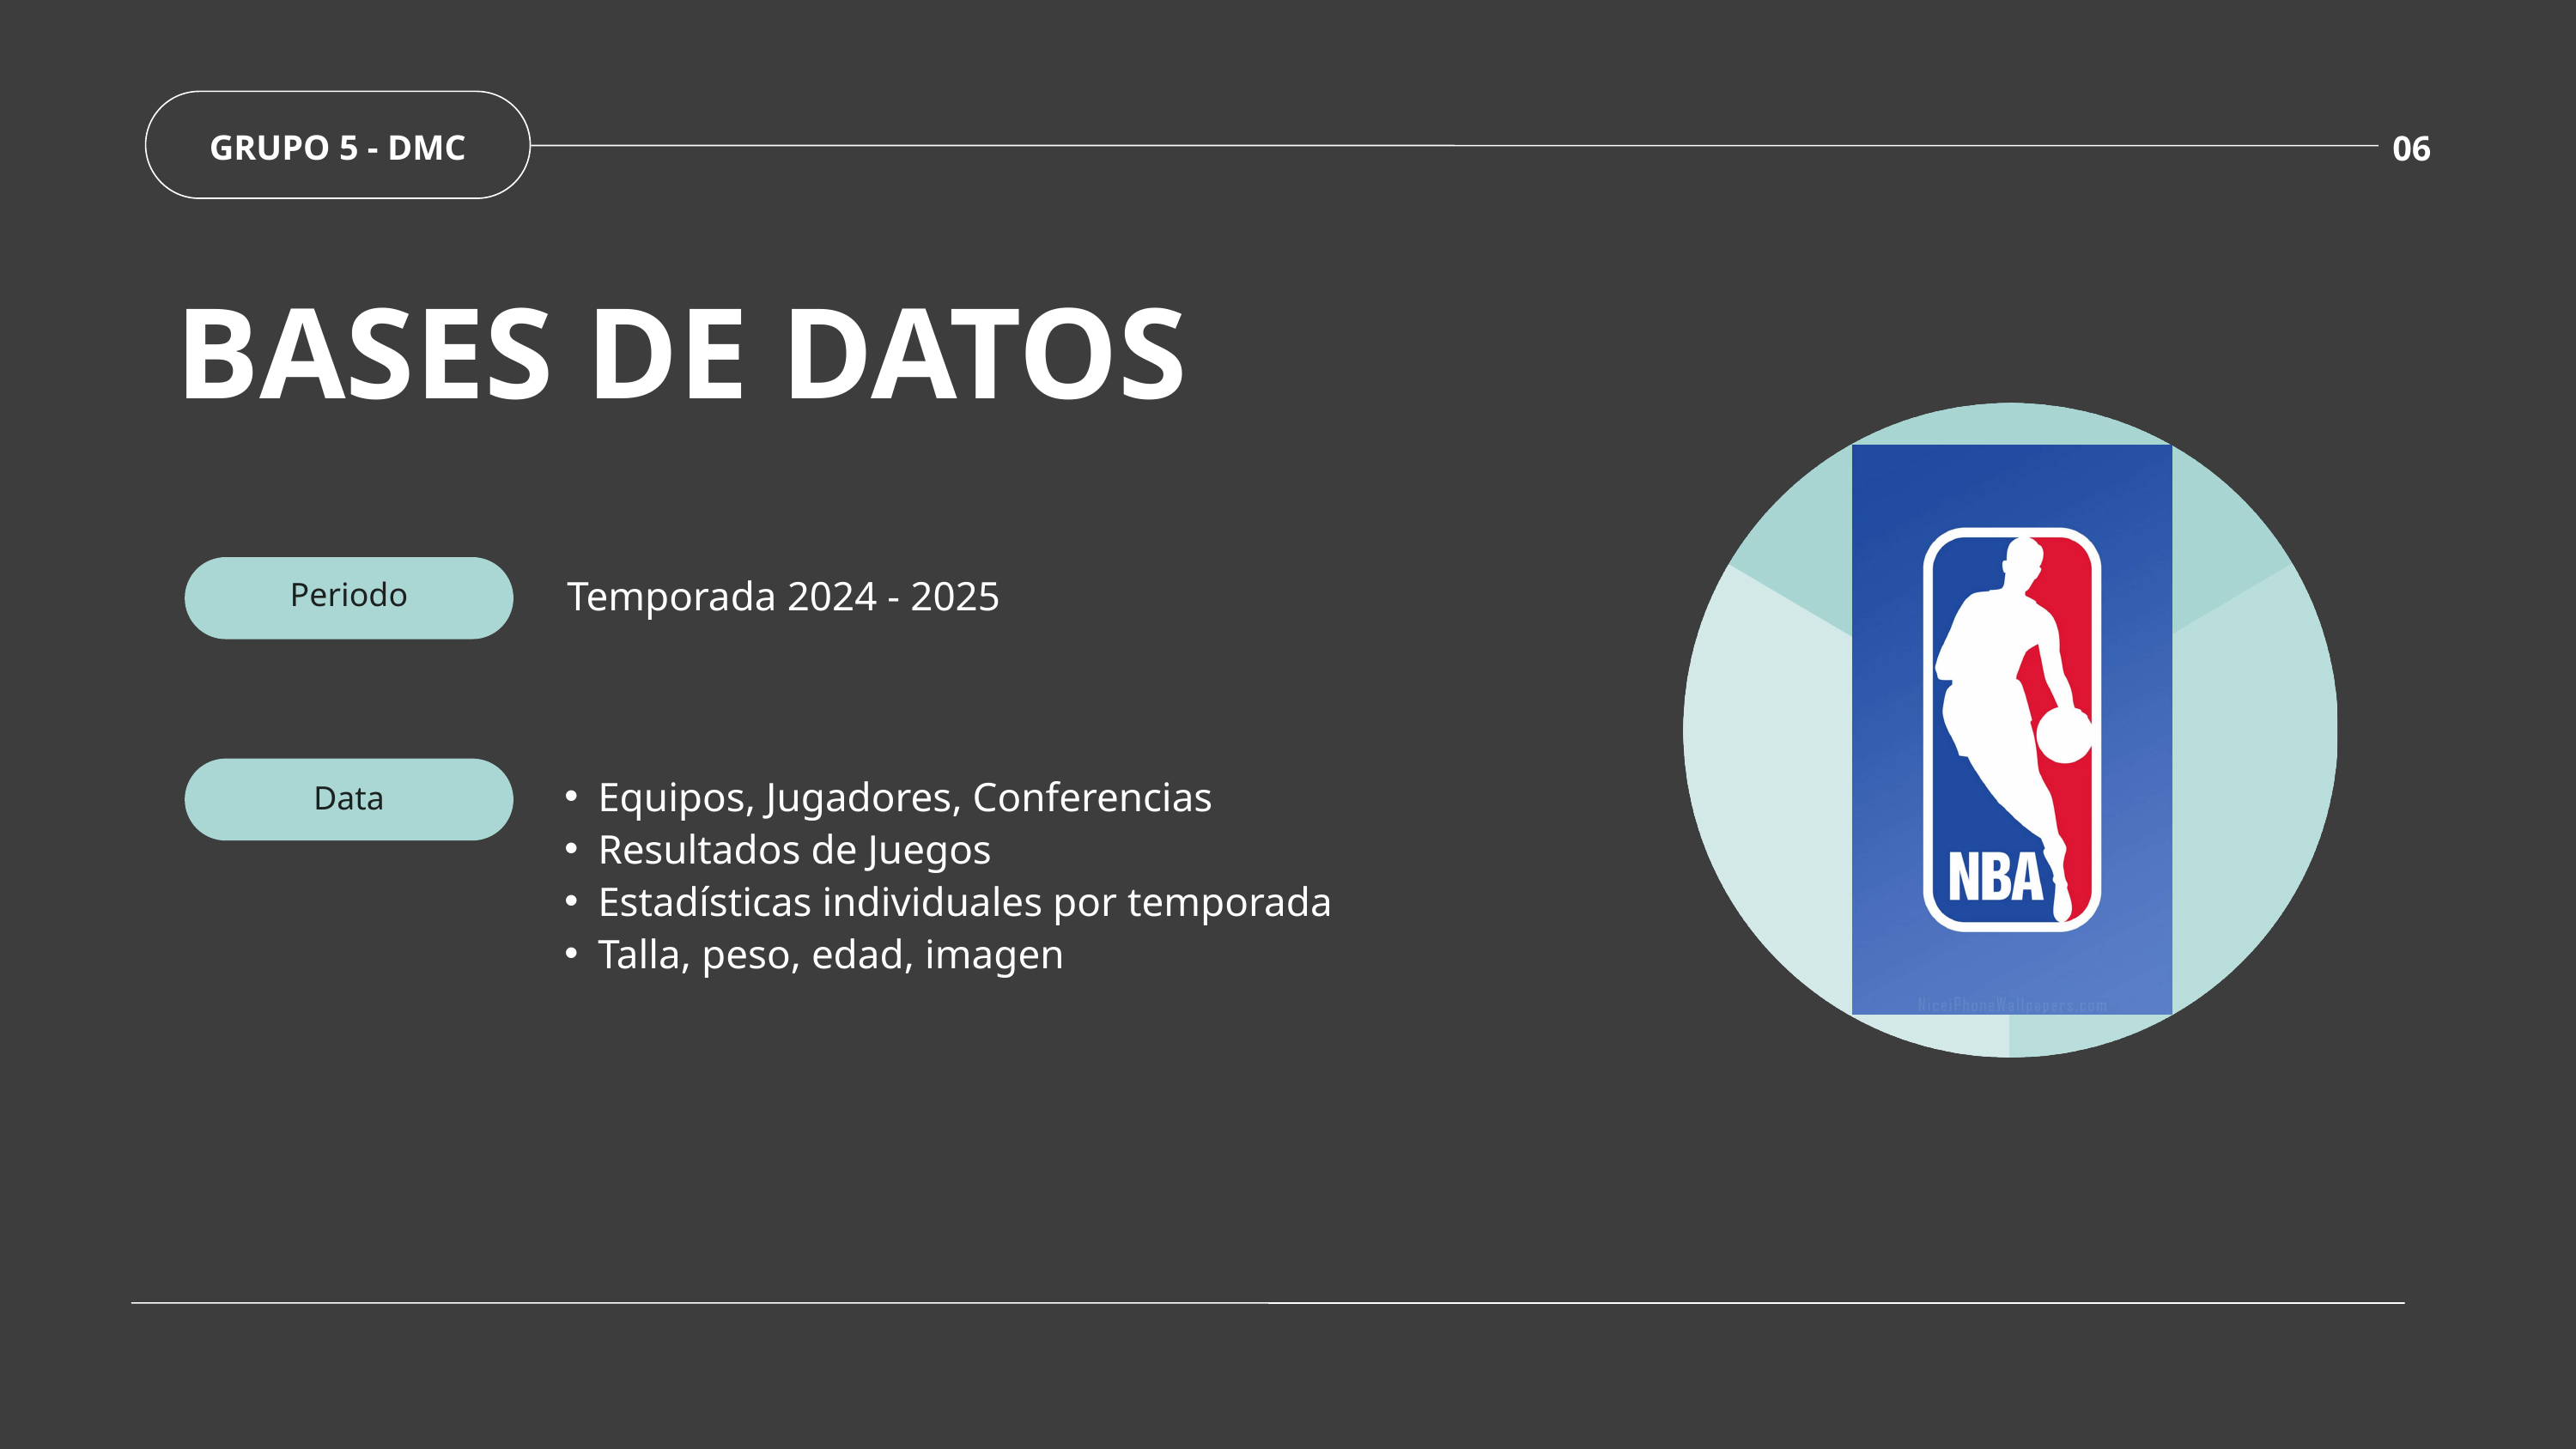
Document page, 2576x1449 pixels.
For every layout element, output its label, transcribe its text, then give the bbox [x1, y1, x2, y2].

text_box BASES DE DATOS [175, 316, 1278, 424]
text_box Temporada 2024 - 2025 [567, 573, 1507, 619]
picture [1851, 445, 2172, 1015]
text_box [184, 556, 514, 640]
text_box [144, 90, 532, 200]
text_box [1683, 403, 2338, 1058]
text_box 06 [2379, 116, 2432, 167]
text_box Equipos, Jugadores, Conferencias Resultados de Juegos Estadísticas individuales por temporada Talla, peso, edad, imagen [531, 767, 1470, 977]
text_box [184, 758, 514, 841]
